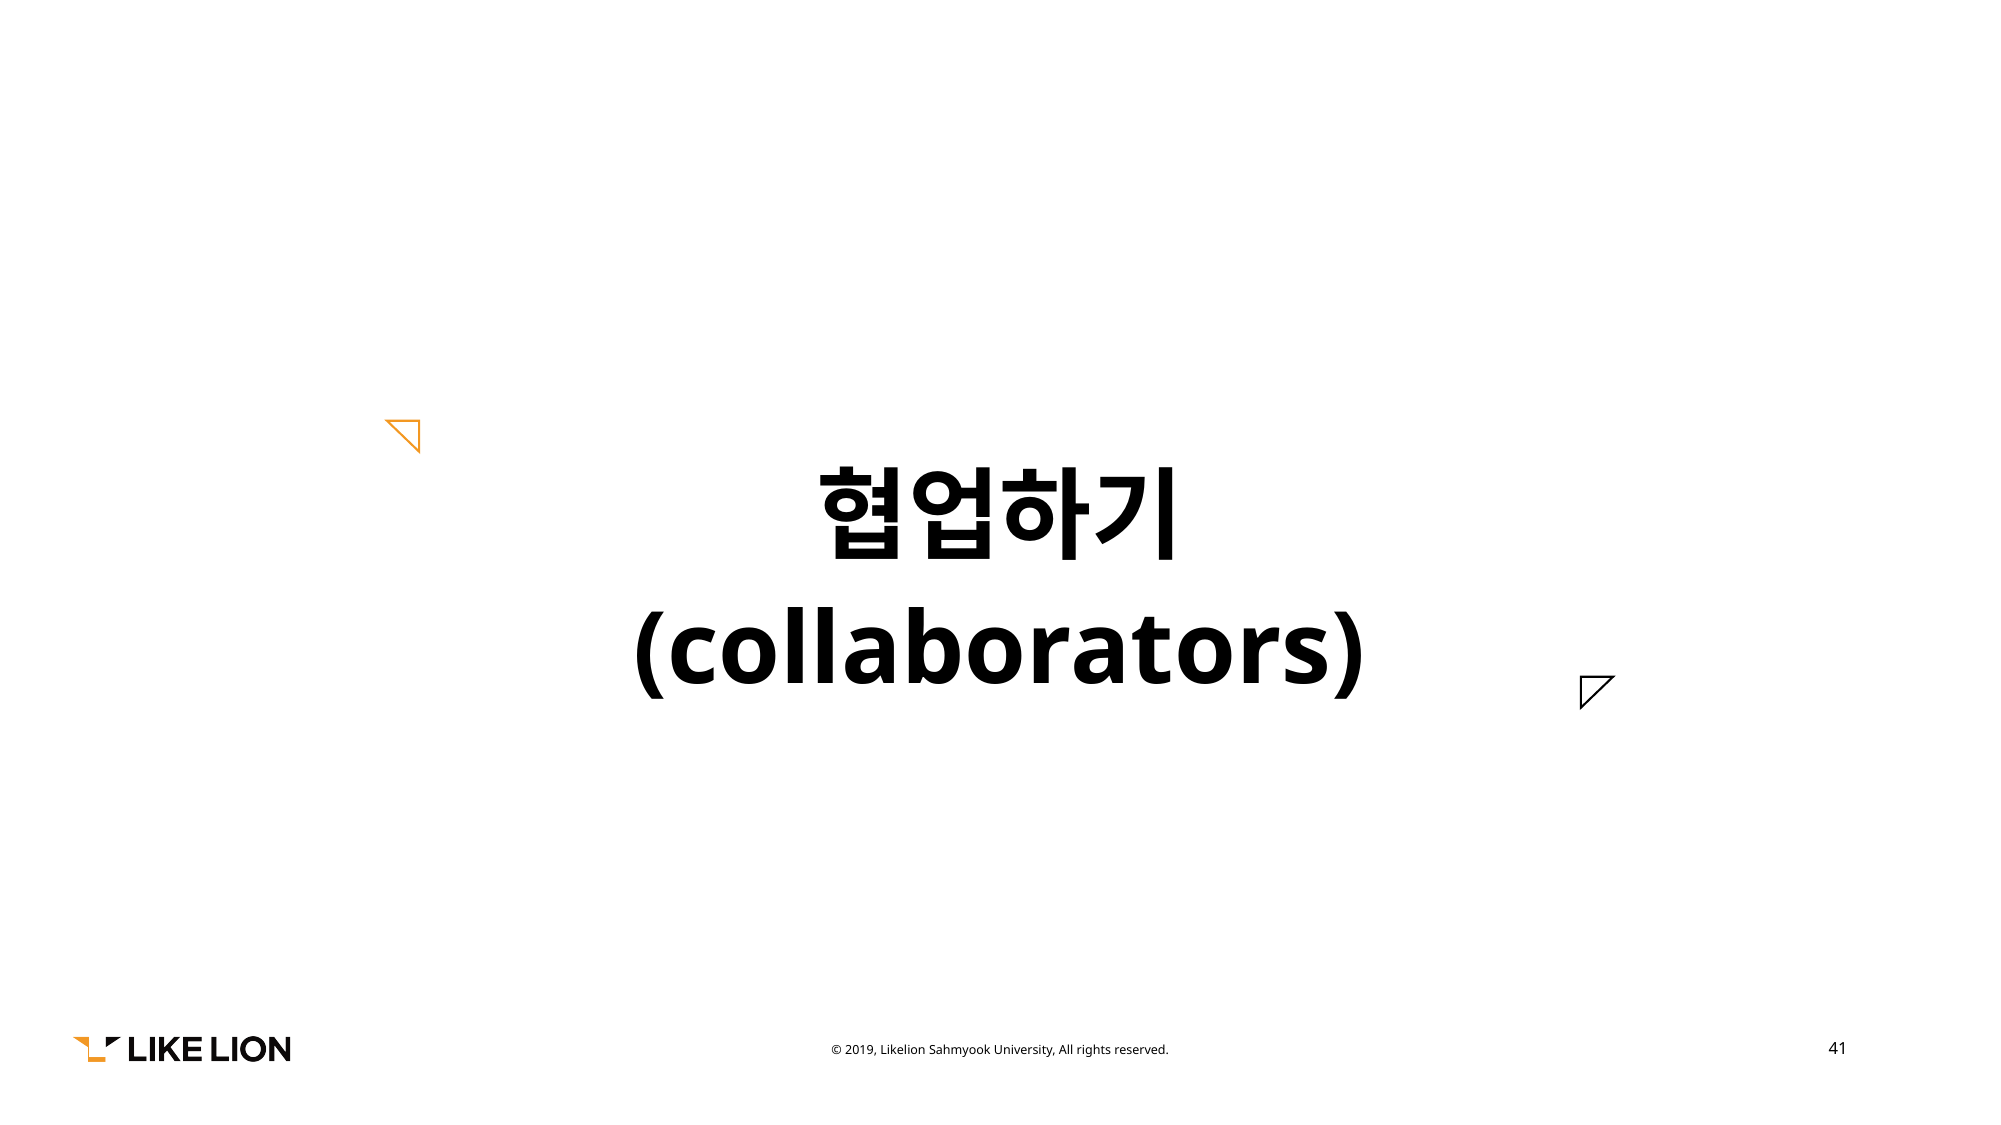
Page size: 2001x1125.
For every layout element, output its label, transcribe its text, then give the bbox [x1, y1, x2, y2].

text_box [386, 420, 1613, 788]
slide_number 41 [1412, 1019, 1863, 1080]
picture [72, 1036, 291, 1064]
